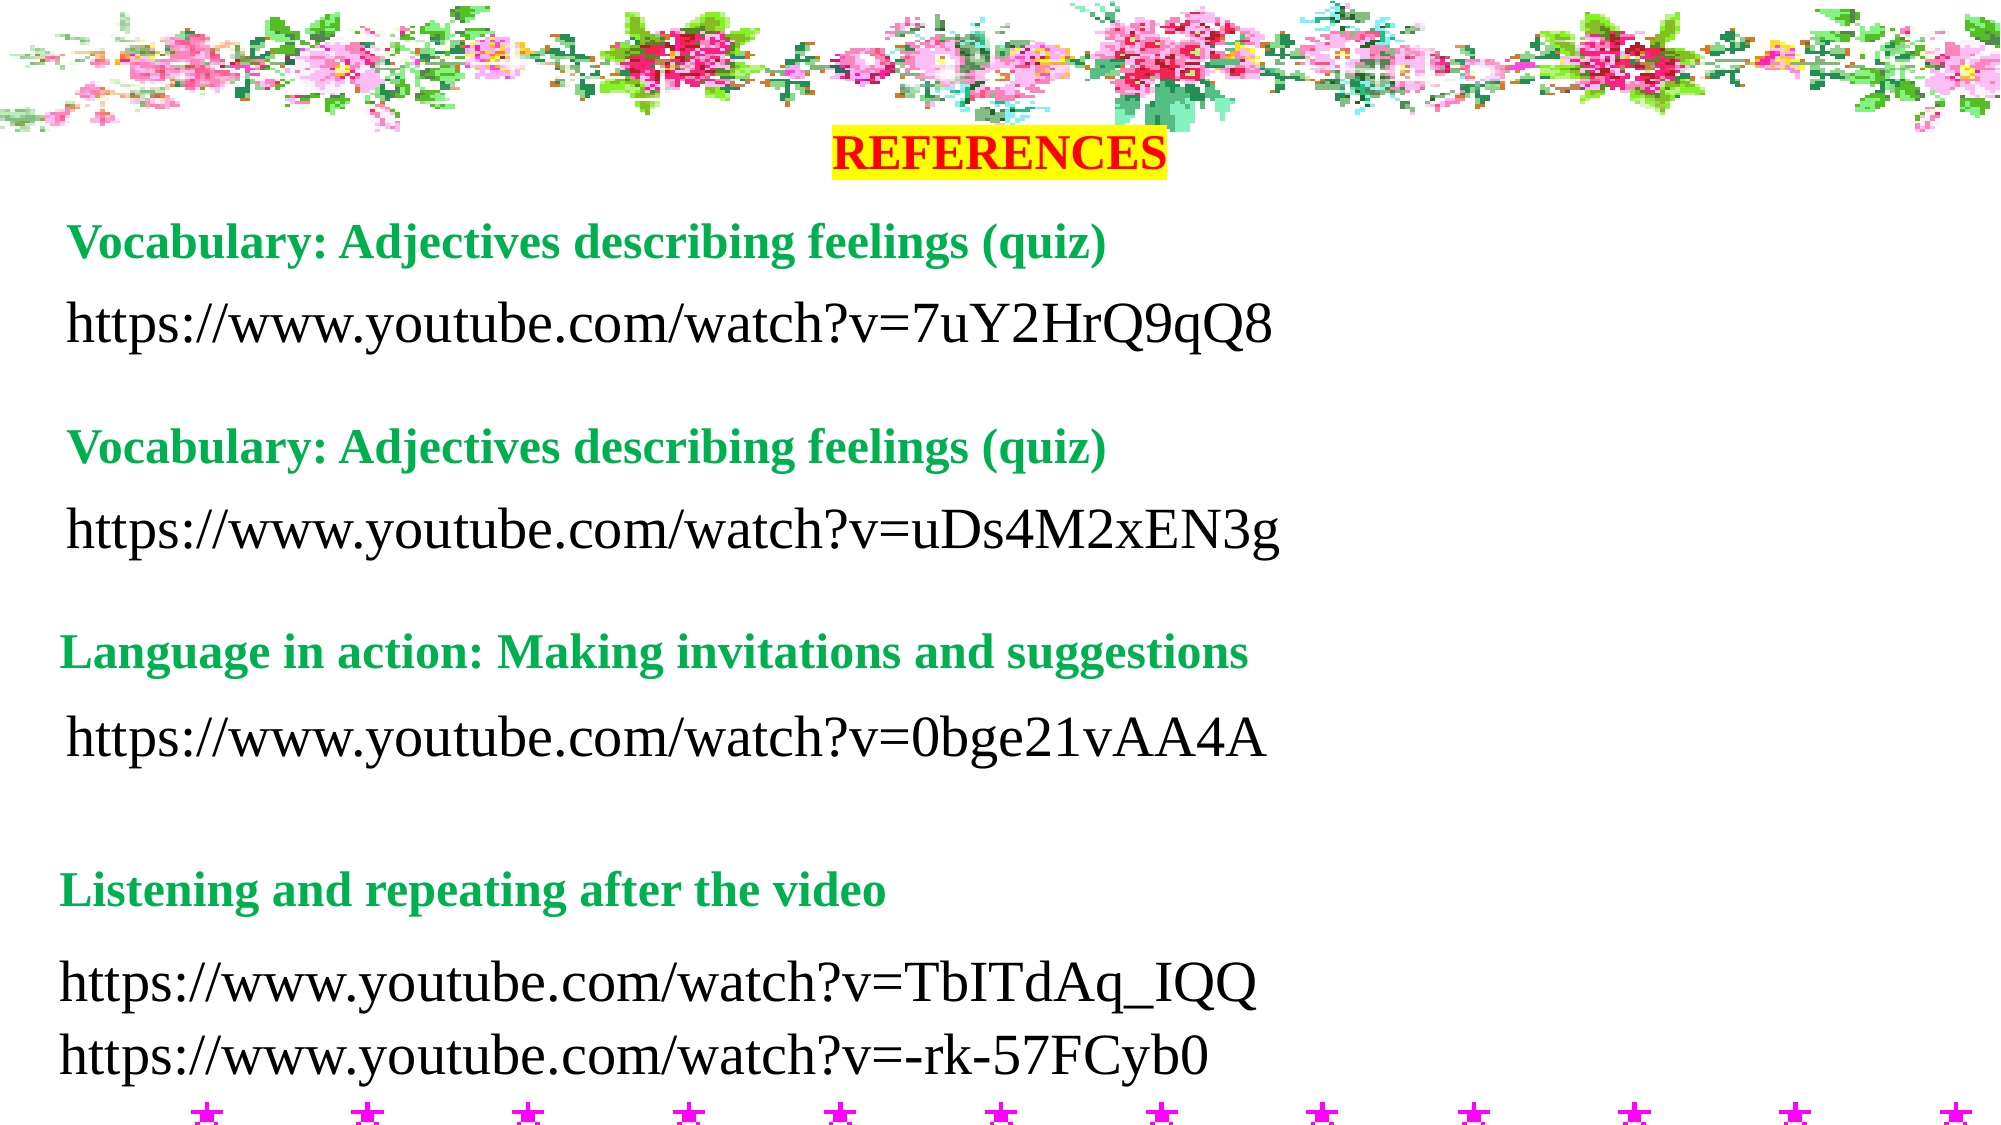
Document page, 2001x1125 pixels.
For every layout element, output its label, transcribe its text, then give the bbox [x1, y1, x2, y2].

text_box https://www.youtube.com/watch?v=7uY2HrQ9qQ8 [51, 276, 1813, 362]
text_box https://www.youtube.com/watch?v=TbITdAq_IQQ [44, 936, 1806, 1008]
text_box https://www.youtube.com/watch?v=uDs4M2xEN3g [51, 483, 1813, 568]
text_box Language in action: Making invitations and suggestions [44, 611, 1764, 686]
text_box https://www.youtube.com/watch?v=0bge21vAA4A [51, 690, 1813, 776]
text_box https://www.youtube.com/watch?v=-rk-57FCyb0 [44, 1008, 1806, 1094]
picture [0, 1, 2000, 135]
text_box REFERENCES [765, 112, 1235, 187]
picture [26, 1066, 2000, 1125]
text_box Listening and repeating after the video [44, 848, 1908, 924]
text_box Vocabulary: Adjectives describing feelings (quiz) [51, 201, 1207, 276]
text_box Vocabulary: Adjectives describing feelings (quiz) [51, 406, 1207, 481]
